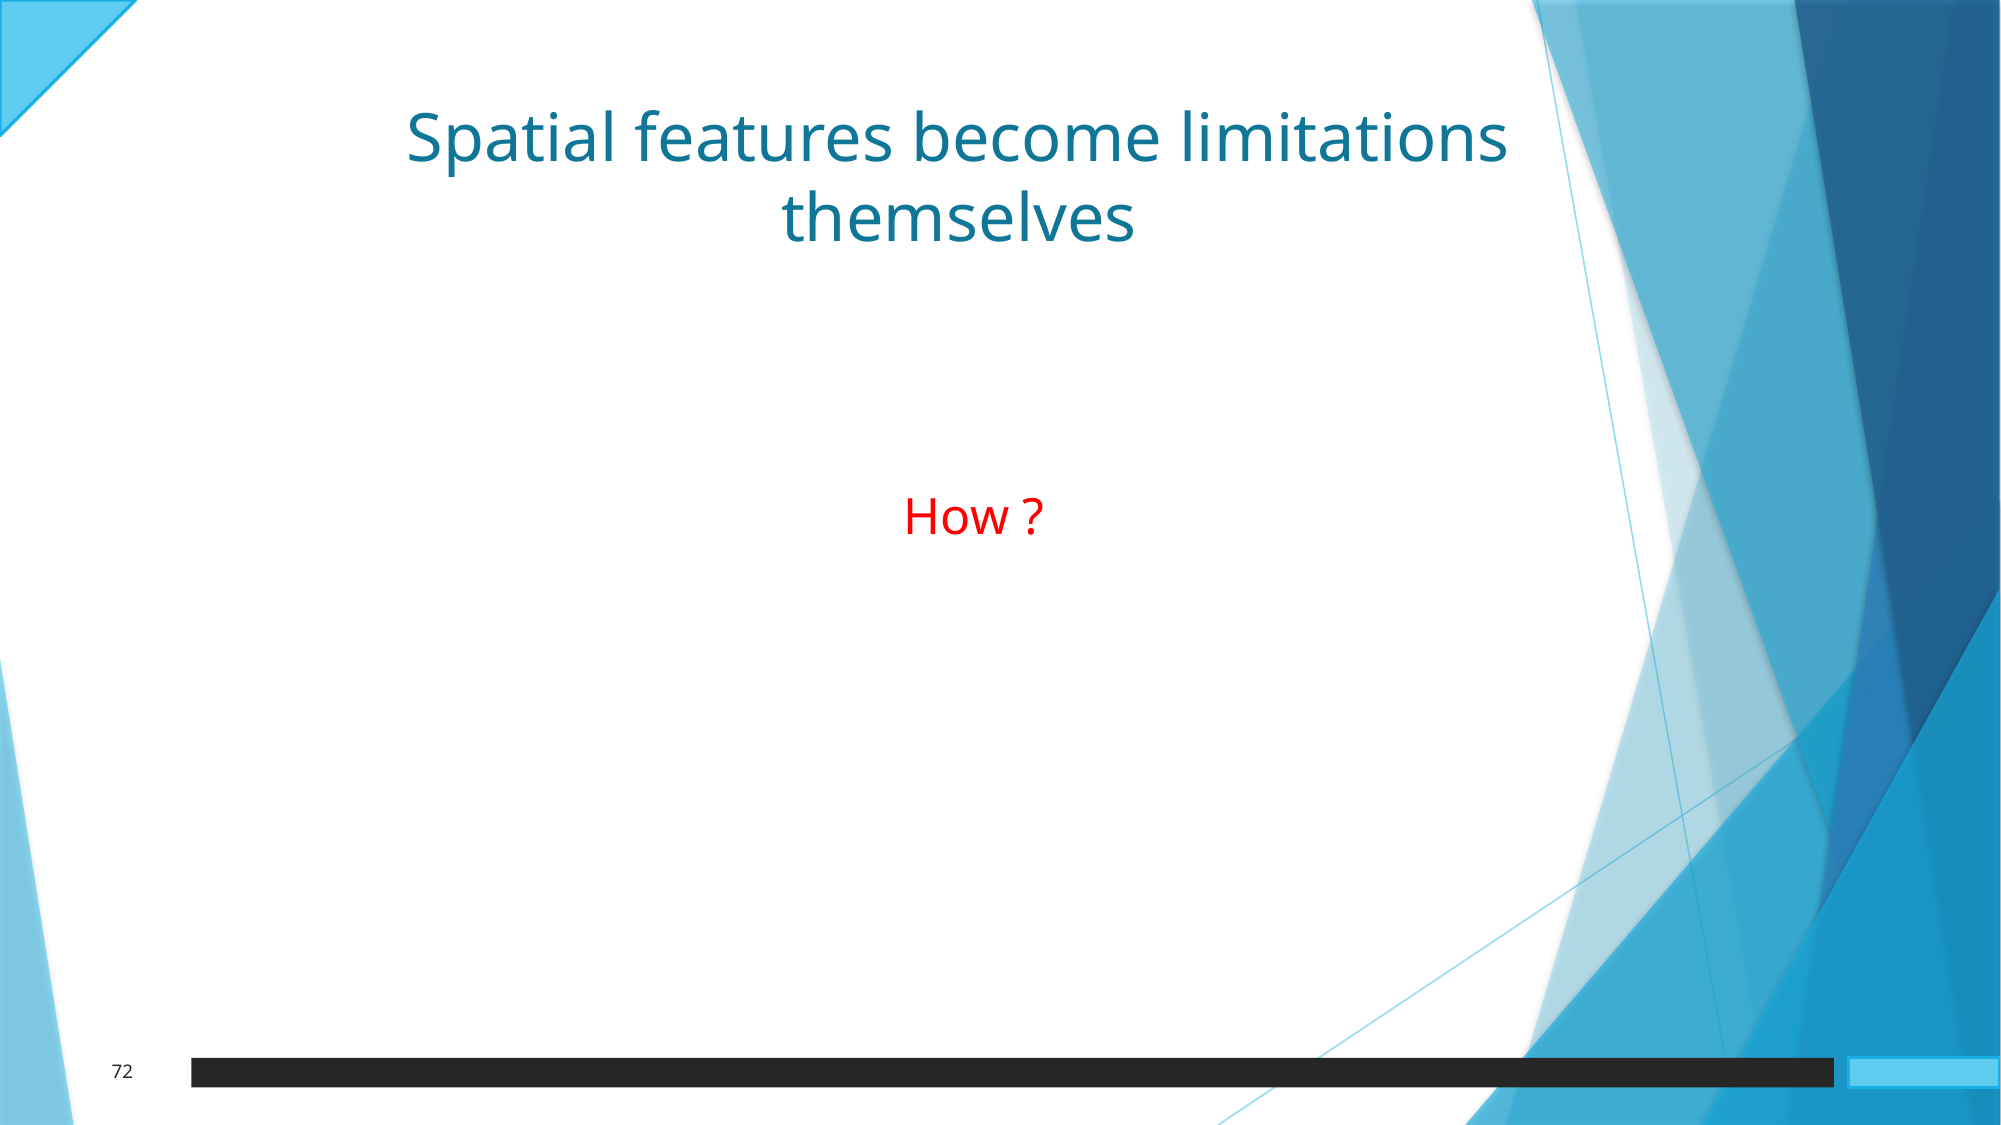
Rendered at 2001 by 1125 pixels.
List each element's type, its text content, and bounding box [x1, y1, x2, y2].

text_box [190, 1056, 1835, 1089]
text_box How ? [889, 476, 1072, 552]
text_box [0, 0, 138, 137]
text_box Spatial features become limitations themselves [287, 87, 1631, 263]
text_box [1847, 1056, 2000, 1089]
slide_number 72 [67, 1042, 178, 1103]
